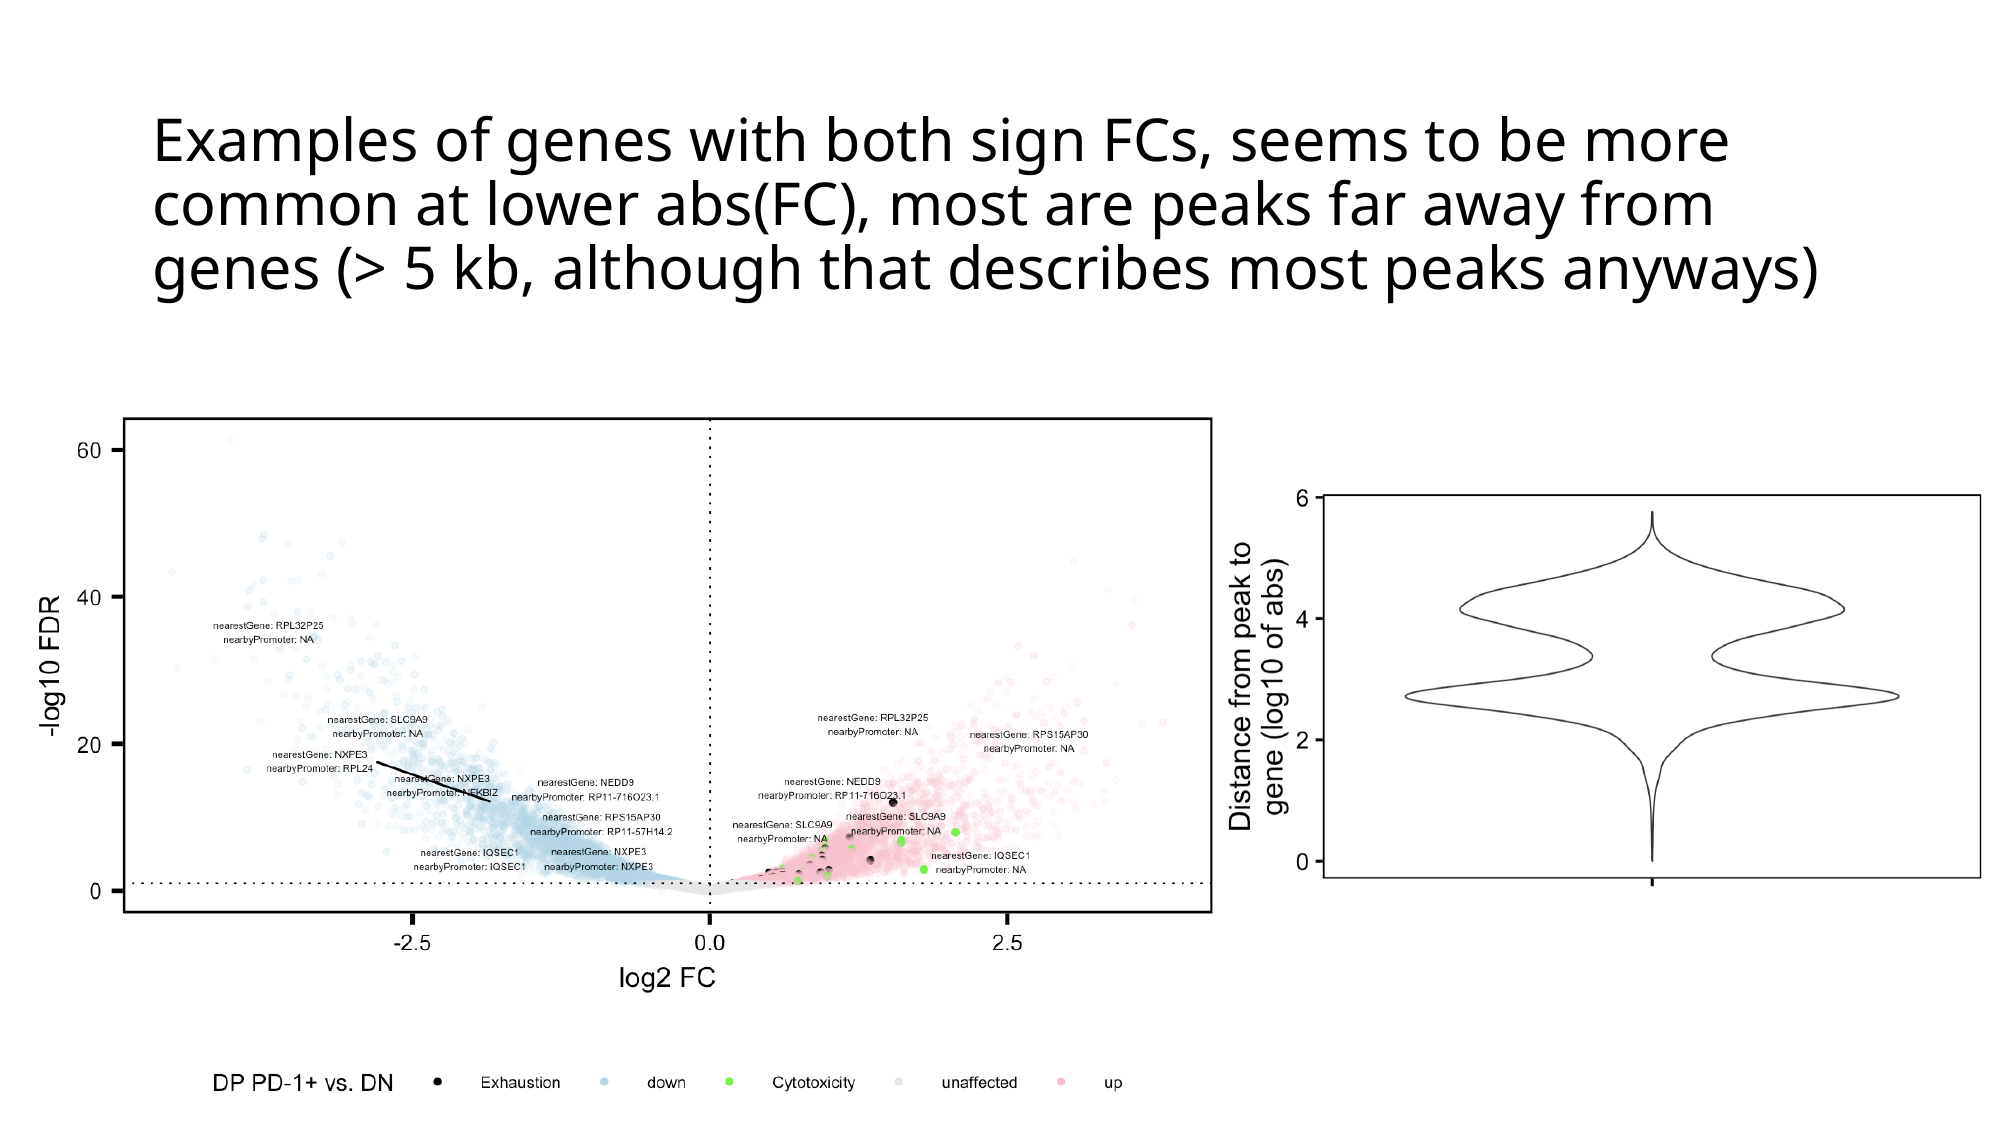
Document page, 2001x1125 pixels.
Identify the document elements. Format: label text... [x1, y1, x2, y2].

picture [18, 402, 2000, 1125]
title Examples of genes with both sign FCs, seems to be more common at lower abs(FC), most are peaks far away from genes (> 5 kb, although that describes most peaks anyways) [137, 97, 1866, 315]
